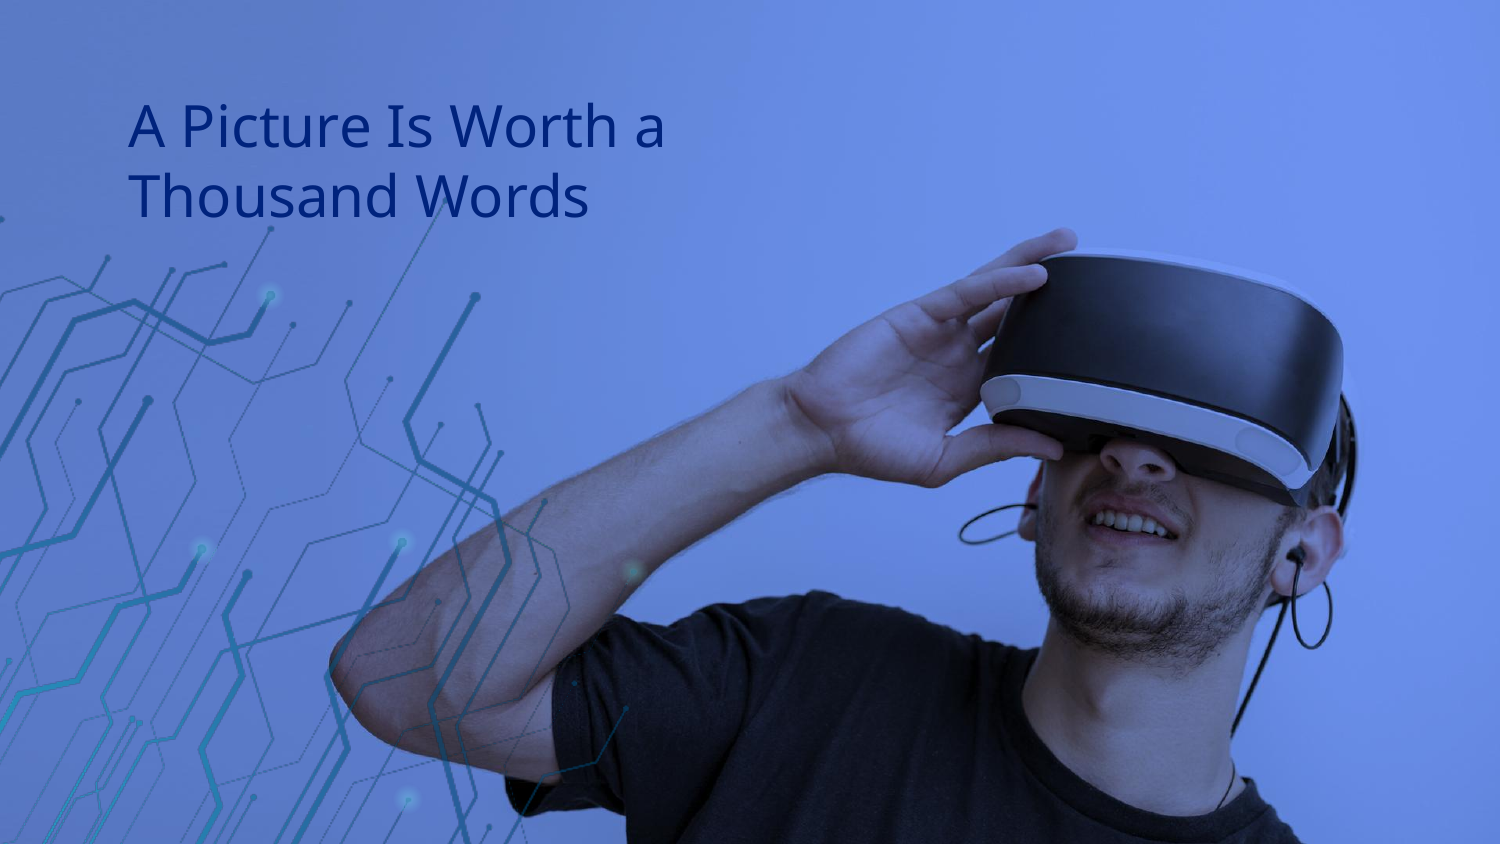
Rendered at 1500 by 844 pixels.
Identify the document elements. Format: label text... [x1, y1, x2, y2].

picture [0, 0, 1500, 844]
title A Picture Is Worth a Thousand Words [113, 73, 803, 745]
